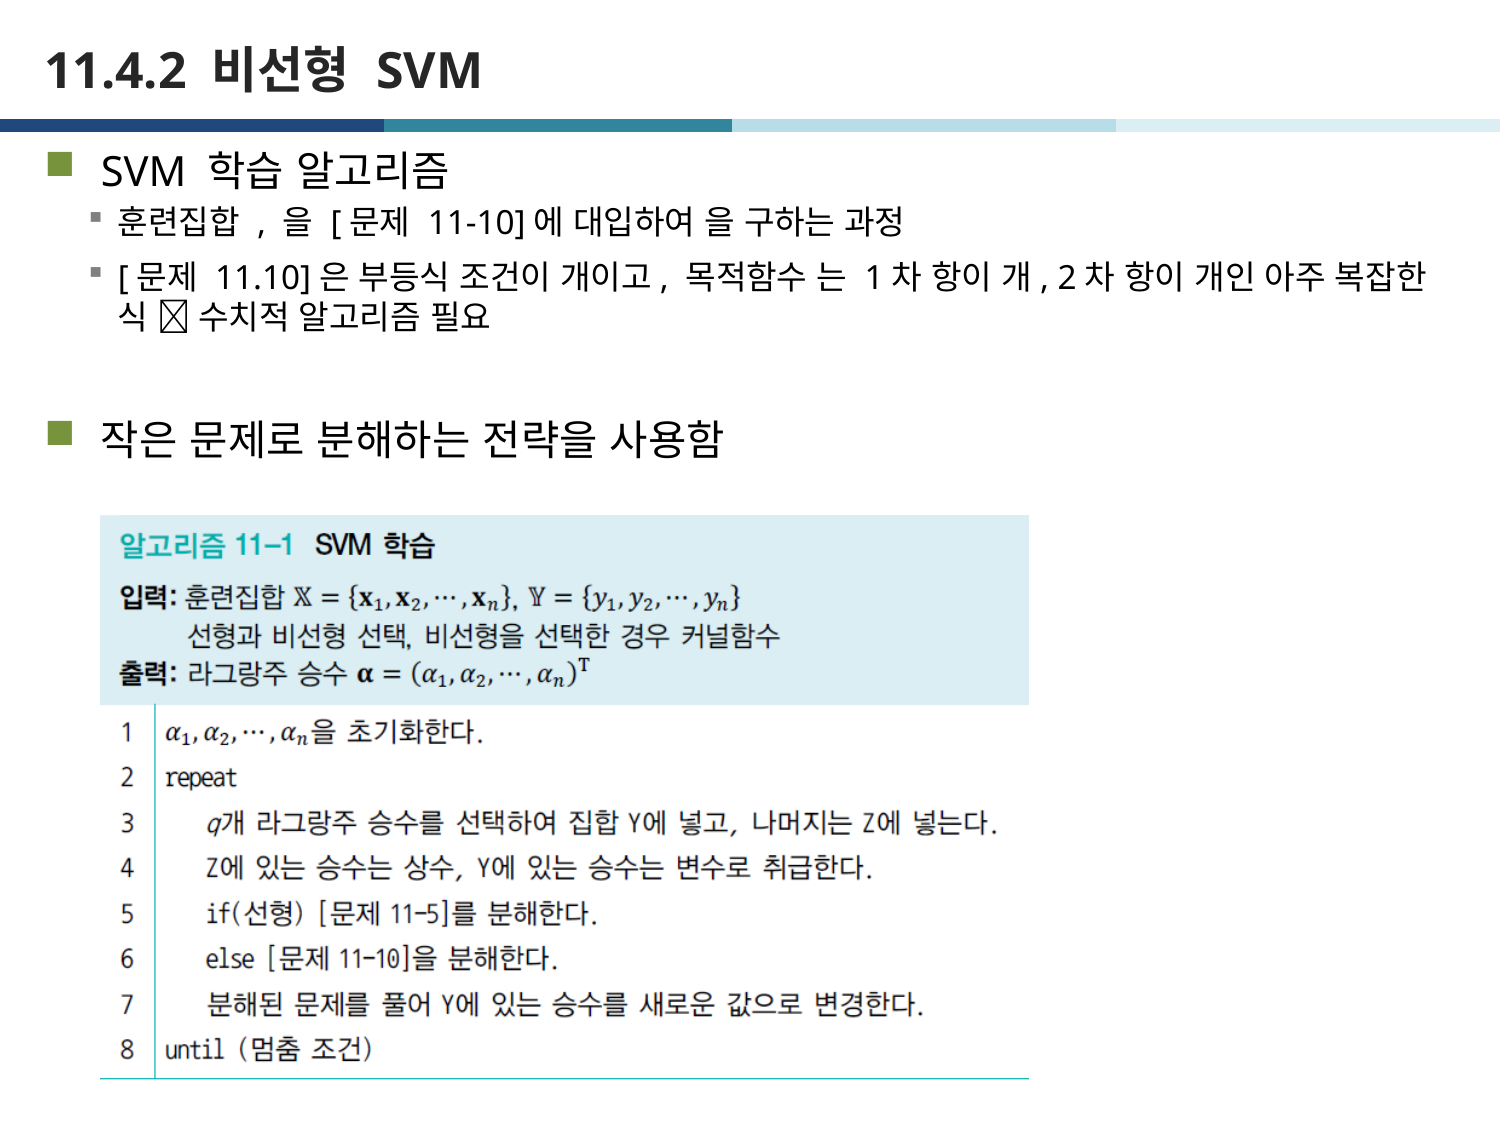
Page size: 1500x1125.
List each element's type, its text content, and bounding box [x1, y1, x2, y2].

picture [100, 514, 1029, 1083]
title 11.4.2 비선형 SVM [29, 23, 1448, 114]
